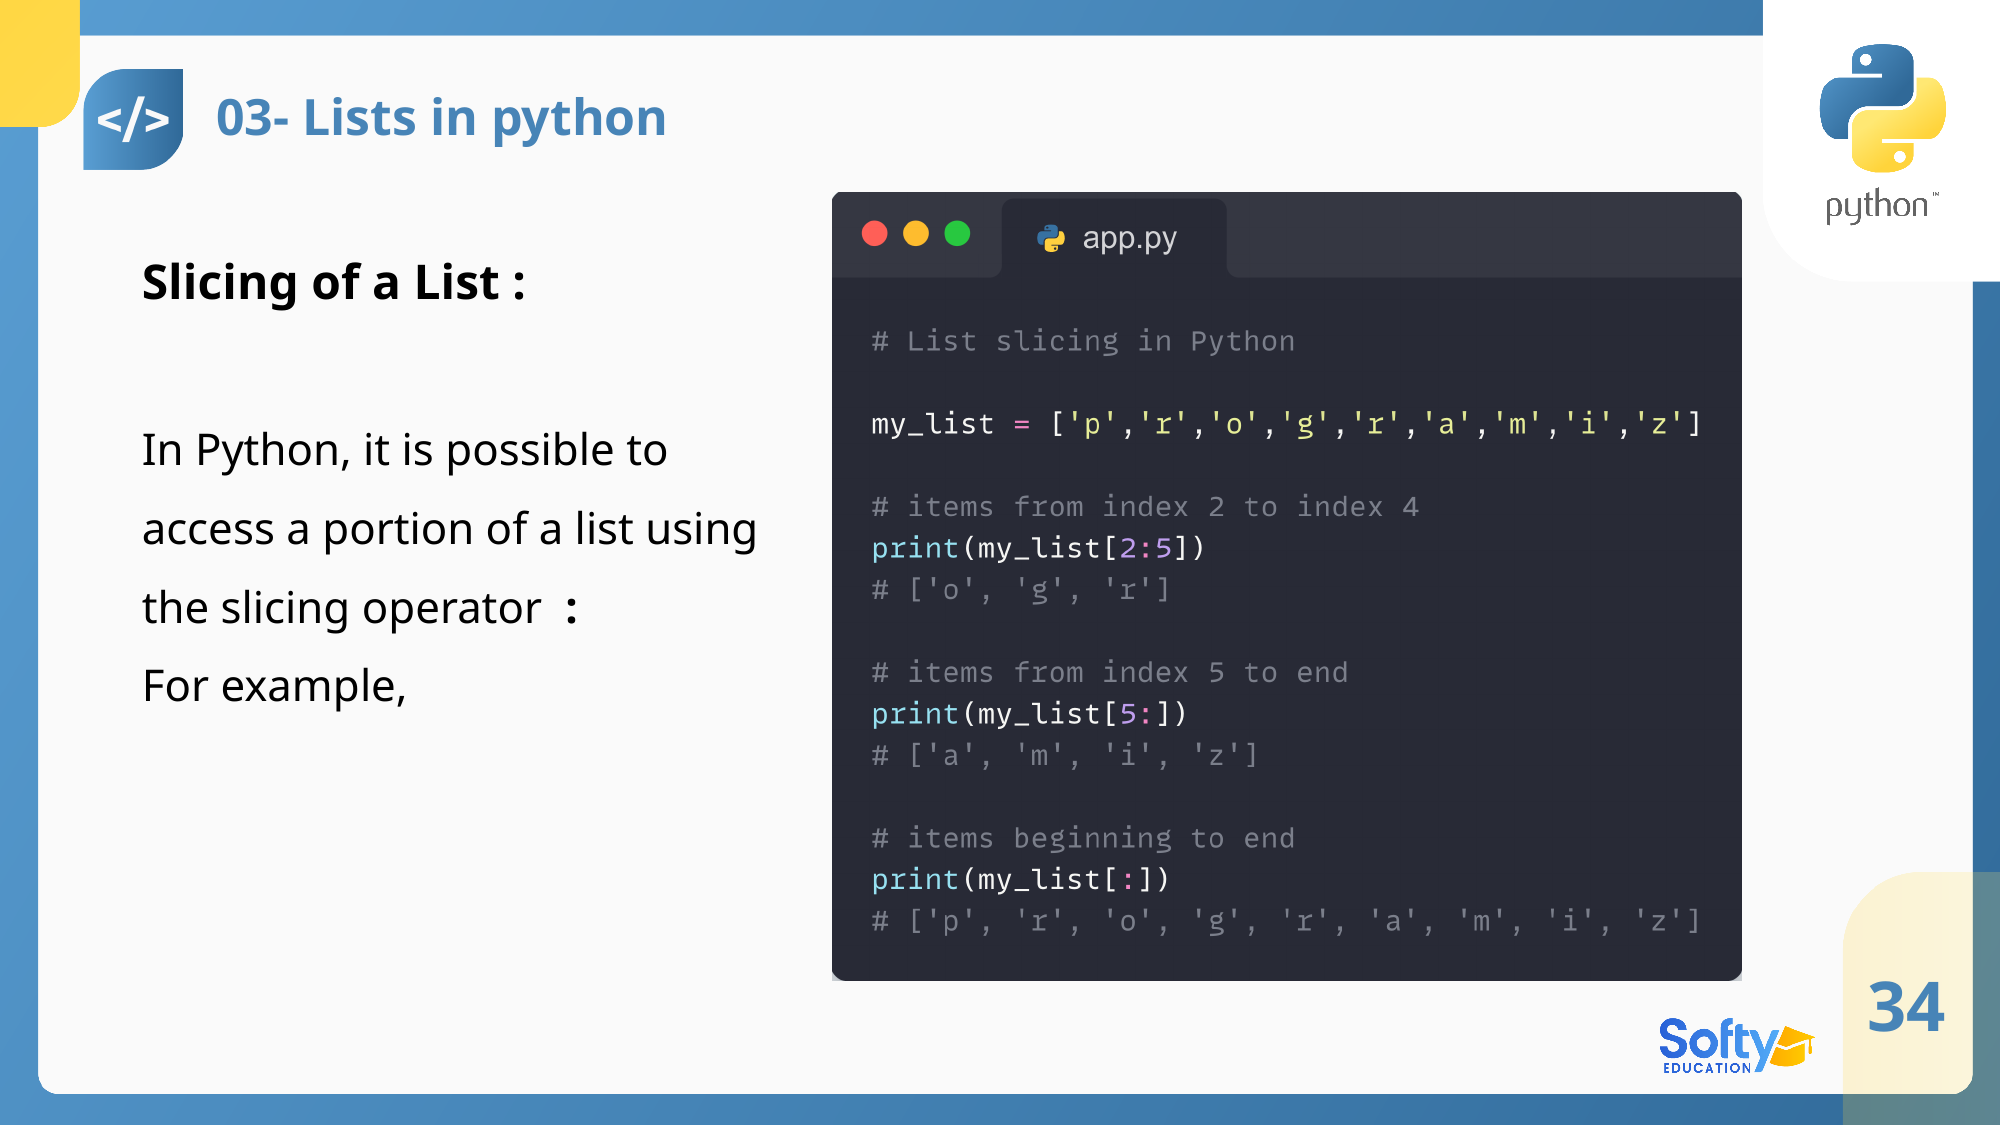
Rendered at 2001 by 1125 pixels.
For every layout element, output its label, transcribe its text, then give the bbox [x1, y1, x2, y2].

text_box 34 [1846, 947, 1967, 1072]
text_box Slicing of a List : In Python, it is possible to access a portion of a list using the slicing operator : For example, [126, 208, 798, 726]
text_box 03- Lists in python [201, 78, 993, 170]
picture [0, 0, 2000, 1125]
